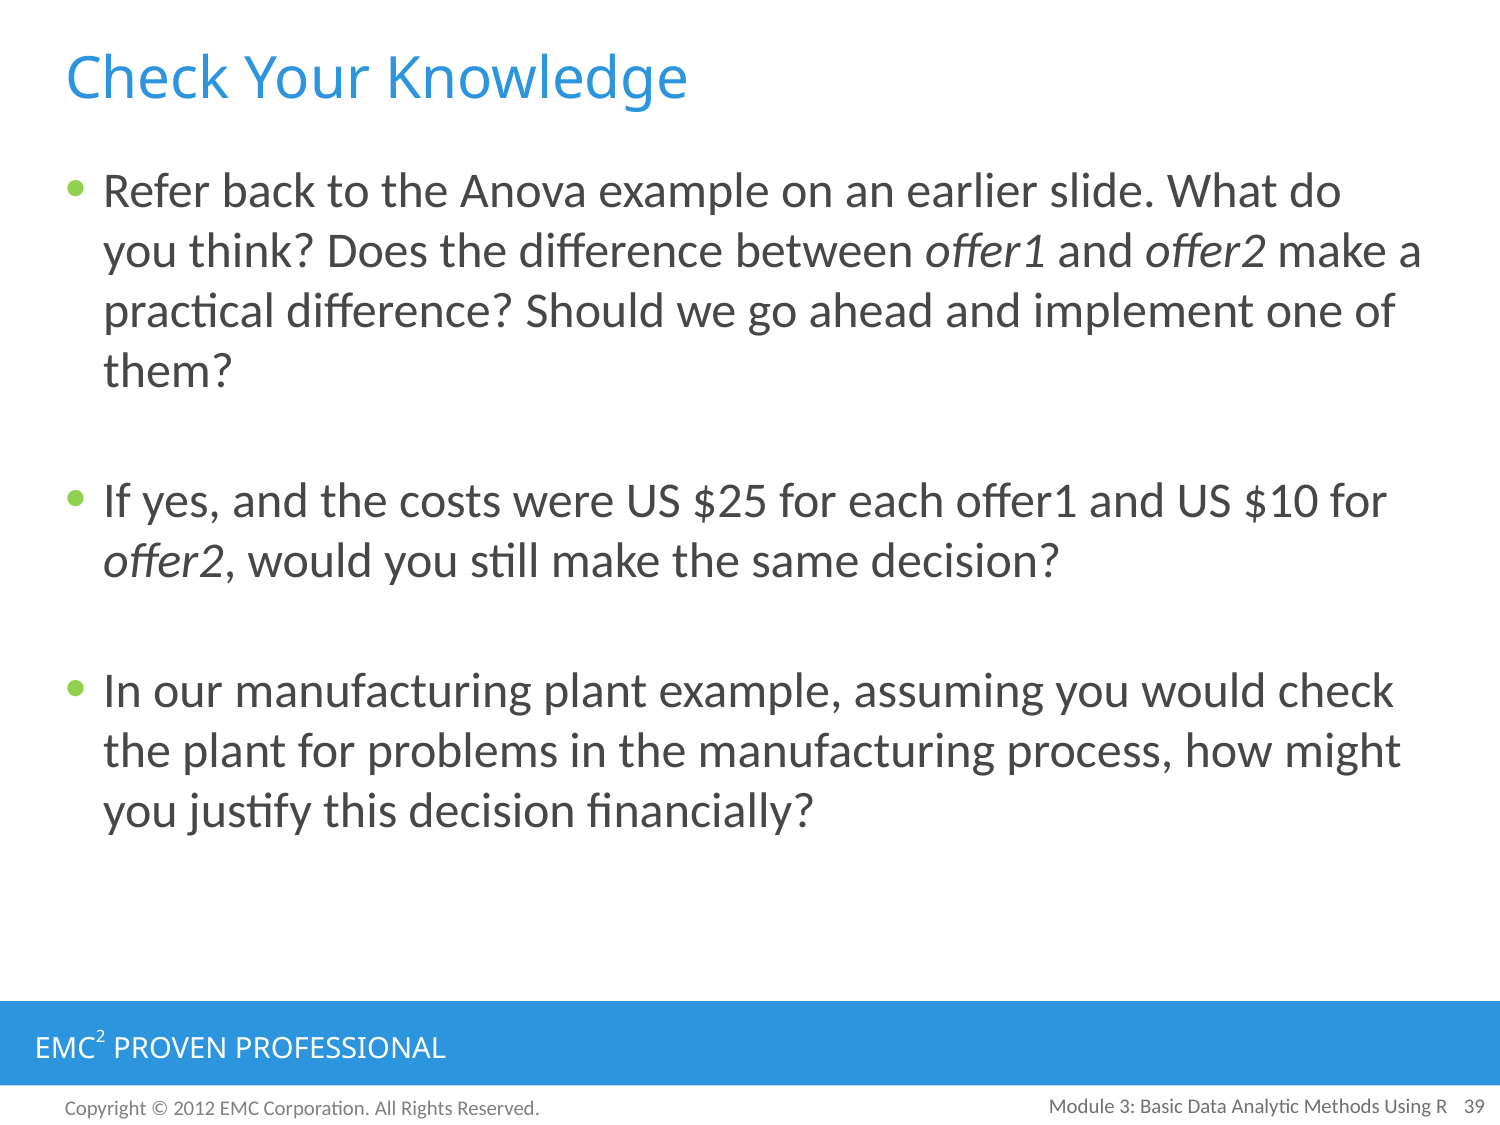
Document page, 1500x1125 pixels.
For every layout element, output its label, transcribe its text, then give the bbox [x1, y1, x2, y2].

slide_number 39 [1425, 1087, 1500, 1125]
footer Module 3: Basic Data Analytic Methods Using R [774, 1087, 1425, 1125]
title Check Your Knowledge [49, 12, 1438, 138]
list Refer back to the Anova example on an earlier slide. What do you think? Does the difference between offer1 and offer2 make a practical difference? Should we go ahead and implement one of them? If yes, and the costs were US $25 for each offer1 and US $10 for offer2, would you still make the same decision? In our manufacturing plant example, assuming you would check the plant for problems in the manufacturing process, how might you justify this decision financially? [49, 149, 1438, 1001]
